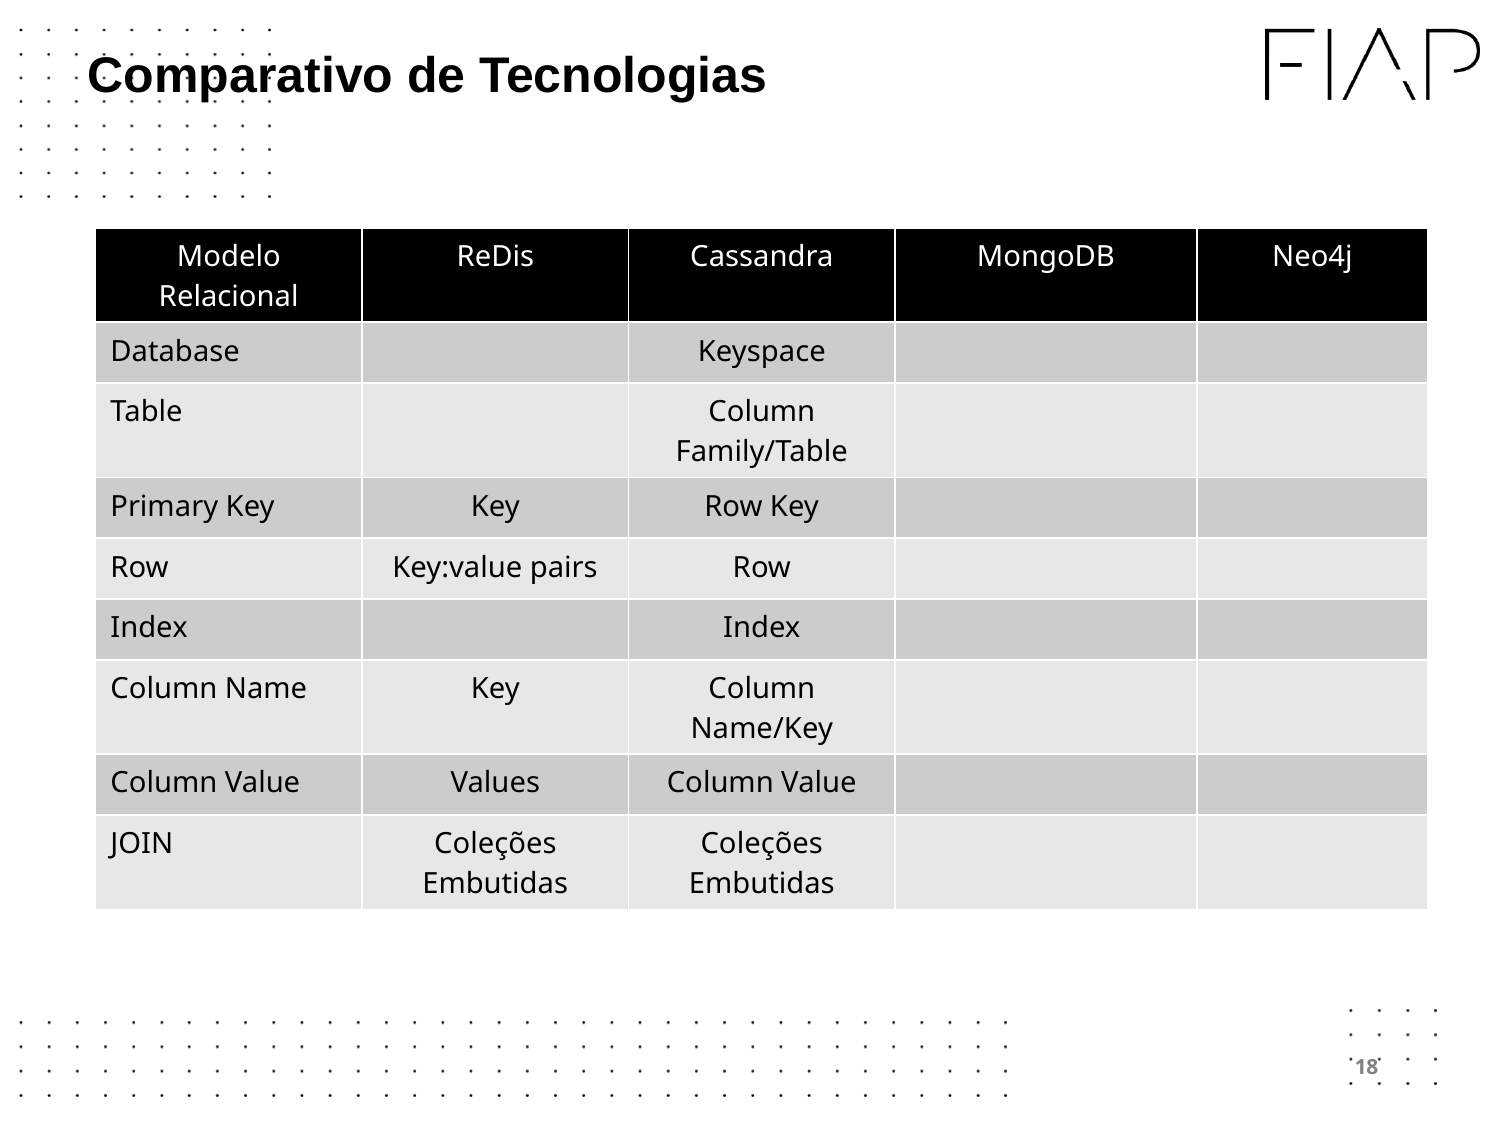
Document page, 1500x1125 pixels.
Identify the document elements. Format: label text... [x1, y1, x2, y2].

picture [19, 1019, 1007, 1097]
table_cell [896, 661, 1196, 753]
table_cell [1198, 323, 1427, 382]
title Comparativo de Tecnologias [72, 38, 1223, 114]
table_cell Index [629, 600, 894, 659]
table_cell Column Name [96, 661, 361, 753]
table_cell Database [96, 323, 361, 382]
table_cell Column Name/Key [629, 661, 894, 753]
picture [1344, 1007, 1437, 1085]
picture [1265, 28, 1480, 100]
table_cell [896, 323, 1196, 382]
table_cell [896, 816, 1196, 909]
table_cell [1198, 384, 1427, 477]
table_cell Keyspace [629, 323, 894, 382]
table_cell Primary Key [96, 478, 361, 537]
table_cell [896, 384, 1196, 477]
table_cell Key:value pairs [363, 539, 628, 598]
table_cell Column Value [629, 755, 894, 814]
list * Deve-se instalar o módulo [76, 172, 1447, 1000]
table_cell [363, 600, 628, 659]
table_cell [1198, 478, 1427, 537]
table_cell Coleções Embutidas [629, 816, 894, 909]
table_cell [896, 755, 1196, 814]
table_cell [1198, 600, 1427, 659]
table_cell Table [96, 384, 361, 477]
table_cell [363, 323, 628, 382]
table_cell Row [96, 539, 361, 598]
table_cell [896, 539, 1196, 598]
table_cell JOIN [96, 816, 361, 909]
table_cell Key [363, 661, 628, 753]
table_cell Coleções Embutidas [363, 816, 628, 909]
table_cell Column Value [96, 755, 361, 814]
table_cell Index [96, 600, 361, 659]
table_cell [363, 384, 628, 477]
table_cell Key [363, 478, 628, 537]
table_cell Row Key [629, 478, 894, 537]
table_header Modelo Relacional [96, 229, 361, 321]
table_cell [1198, 661, 1427, 753]
table_header MongoDB [896, 229, 1196, 321]
table_cell [1198, 816, 1427, 909]
table_cell [1198, 539, 1427, 598]
table_cell [1198, 755, 1427, 814]
table_cell [896, 600, 1196, 659]
table_header ReDis [363, 229, 628, 321]
table_cell Column Family/Table [629, 384, 894, 477]
table_cell Values [363, 755, 628, 814]
picture [19, 28, 271, 198]
table_cell Row [629, 539, 894, 598]
table_header Neo4j [1198, 229, 1427, 321]
table_header Cassandra [629, 229, 894, 321]
table_cell [896, 478, 1196, 537]
